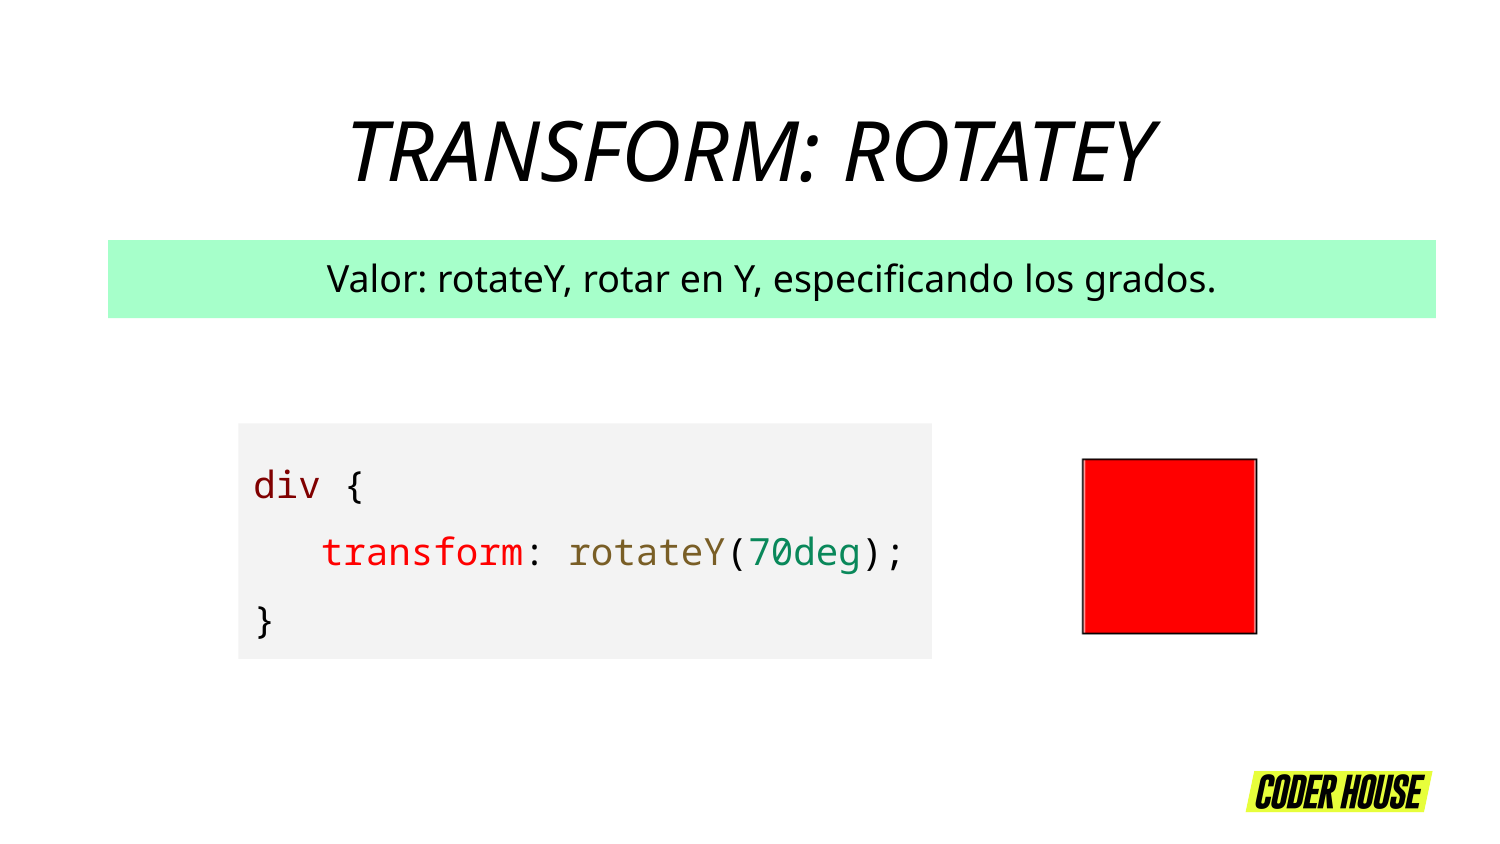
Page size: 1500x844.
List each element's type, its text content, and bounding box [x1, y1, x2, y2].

text_box div { transform: rotateY(70deg); } [238, 423, 932, 659]
text_box Valor: rotateY, rotar en Y, especificando los grados. [108, 240, 1436, 319]
picture [1015, 396, 1329, 710]
text_box TRANSFORM: ROTATEY [238, 68, 1262, 183]
picture [1241, 764, 1437, 819]
